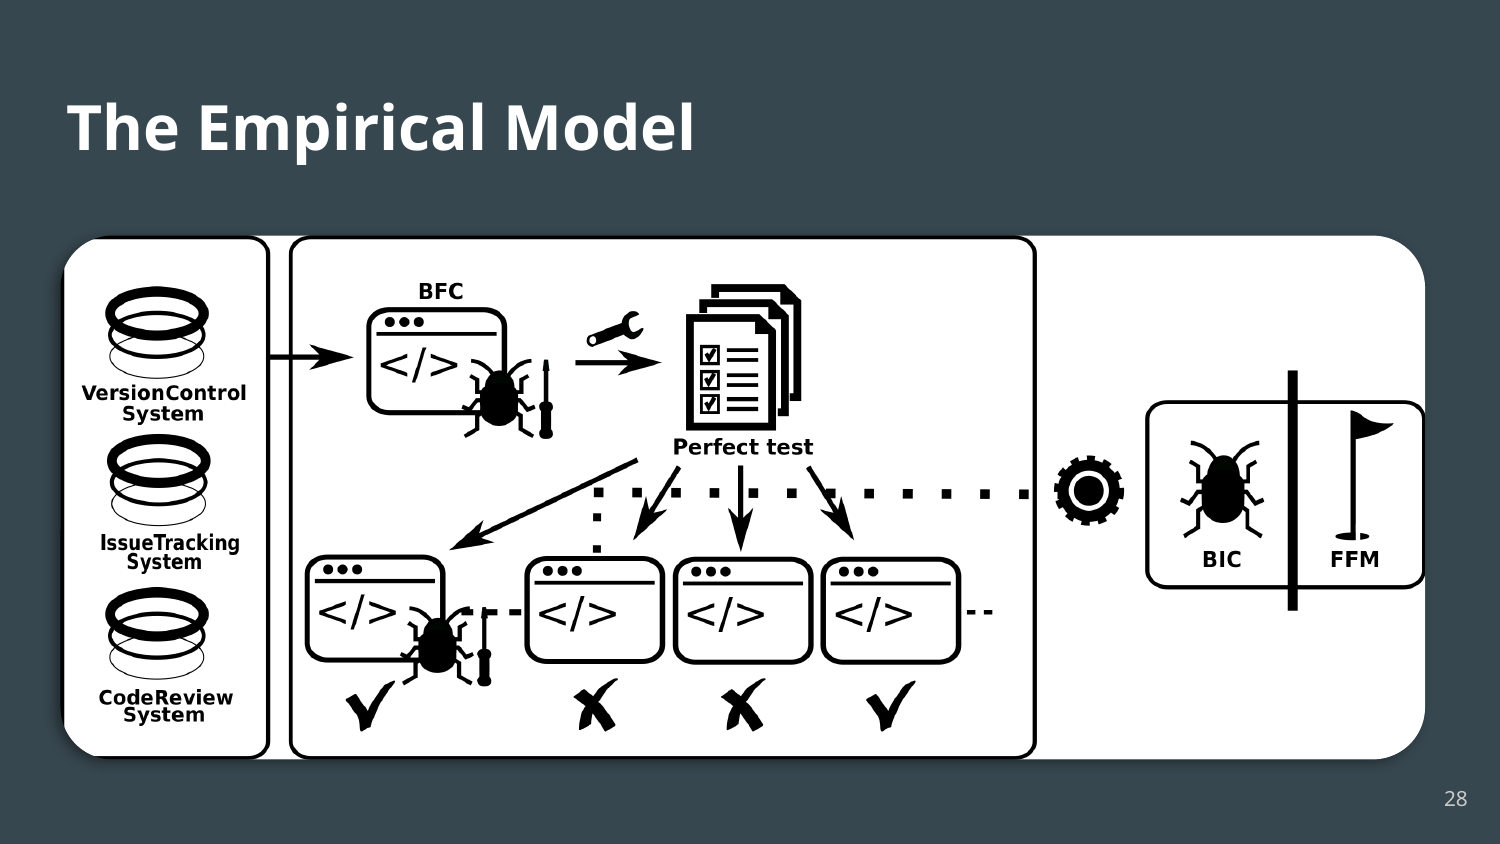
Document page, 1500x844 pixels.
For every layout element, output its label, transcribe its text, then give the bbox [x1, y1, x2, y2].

slide_number 28 [1392, 767, 1483, 833]
picture [60, 235, 1426, 760]
title The Empirical Model [51, 72, 1449, 167]
